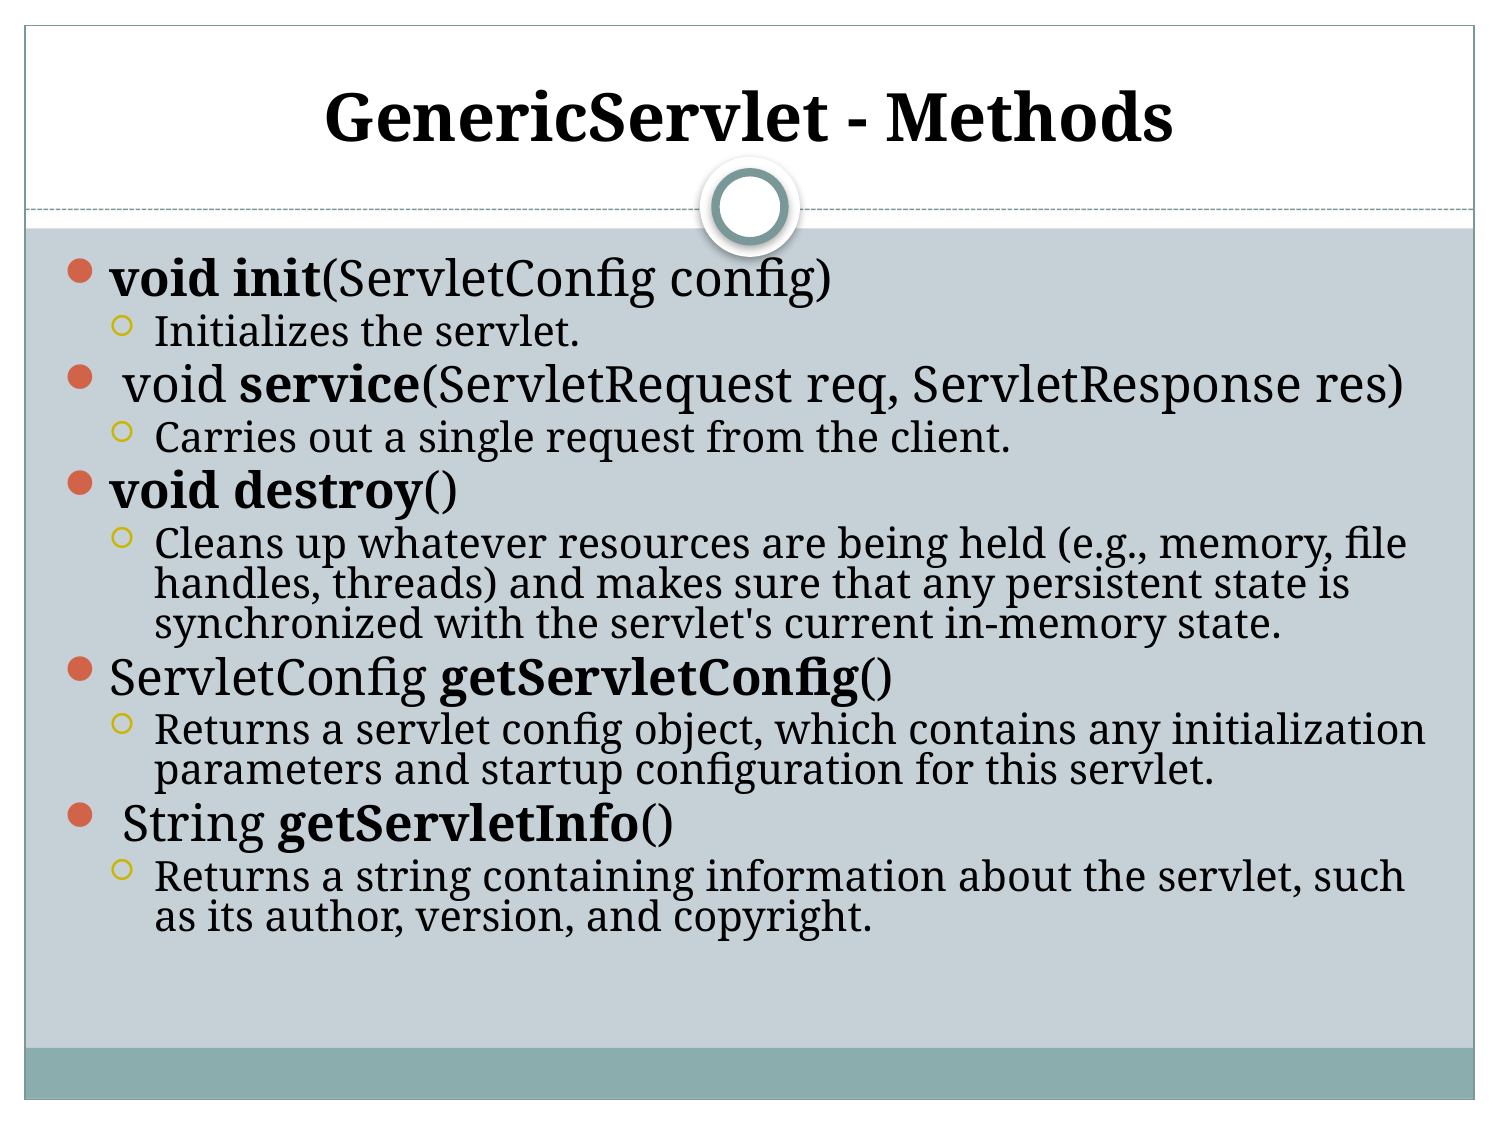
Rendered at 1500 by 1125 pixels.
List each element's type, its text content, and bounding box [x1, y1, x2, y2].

list void init(ServletConfig config) Initializes the servlet. void service(ServletRequest req, ServletResponse res) Carries out a single request from the client. void destroy() Cleans up whatever resources are being held (e.g., memory, file handles, threads) and makes sure that any persistent state is synchronized with the servlet's current in-memory state. ServletConfig getServletConfig() Returns a servlet config object, which contains any initialization parameters and startup configuration for this servlet. String getServletInfo() Returns a string containing information about the servlet, such as its author, version, and copyright. [49, 250, 1445, 1001]
title GenericServlet - Methods [49, 37, 1450, 162]
